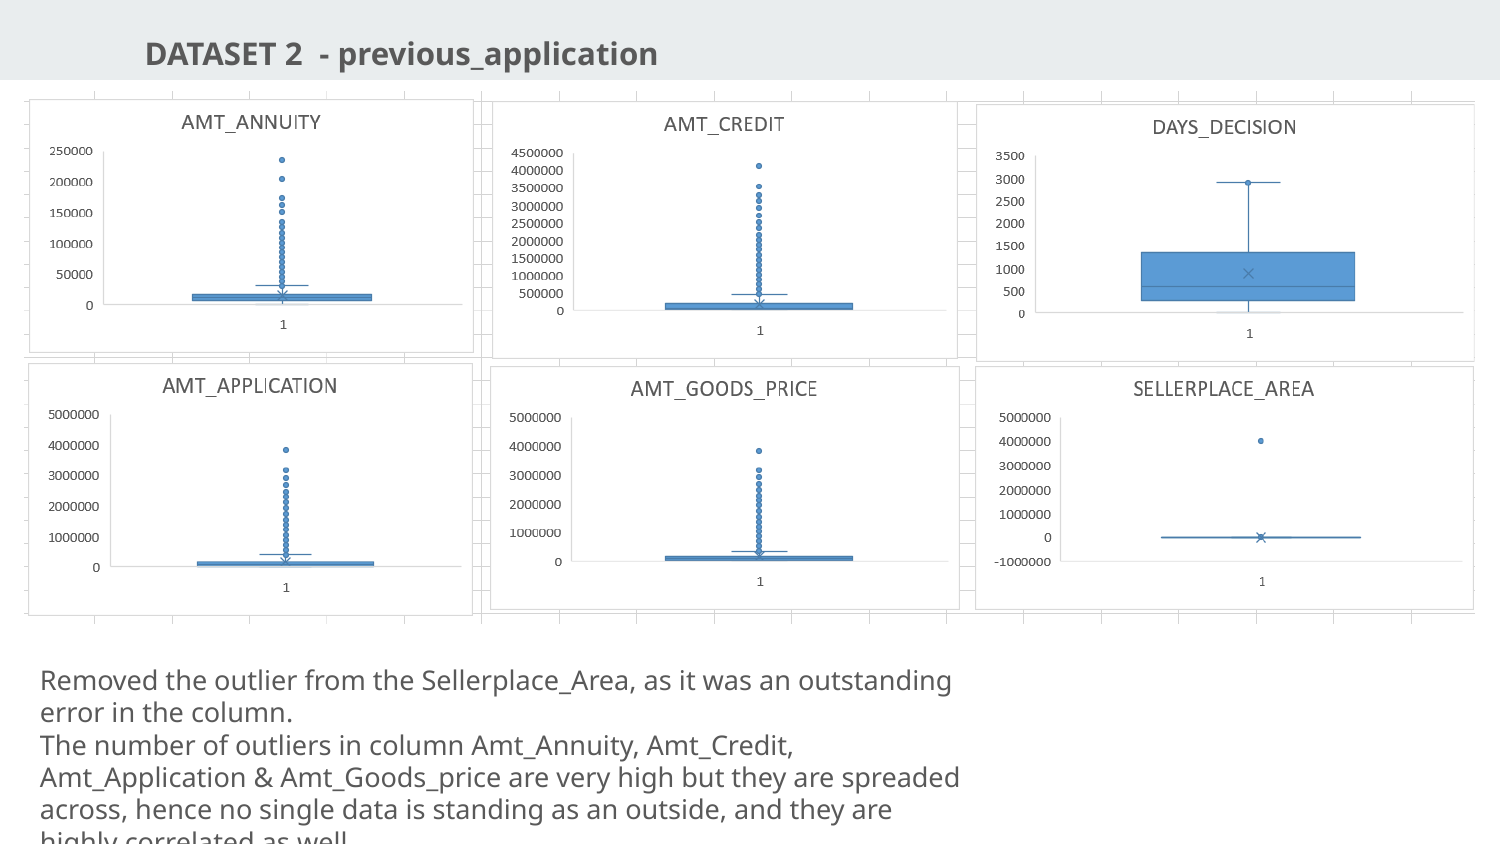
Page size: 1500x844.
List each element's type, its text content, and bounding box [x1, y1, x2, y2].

picture [24, 90, 1476, 624]
text_box Removed the outlier from the Sellerplace_Area, as it was an outstanding error in the column. The number of outliers in column Amt_Annuity, Amt_Credit, Amt_Application & Amt_Goods_price are very high but they are spreaded across, hence no single data is standing as an outside, and they are highly correlated as well. [24, 648, 978, 829]
text_box DATASET 2 - previous_application [129, 19, 950, 67]
